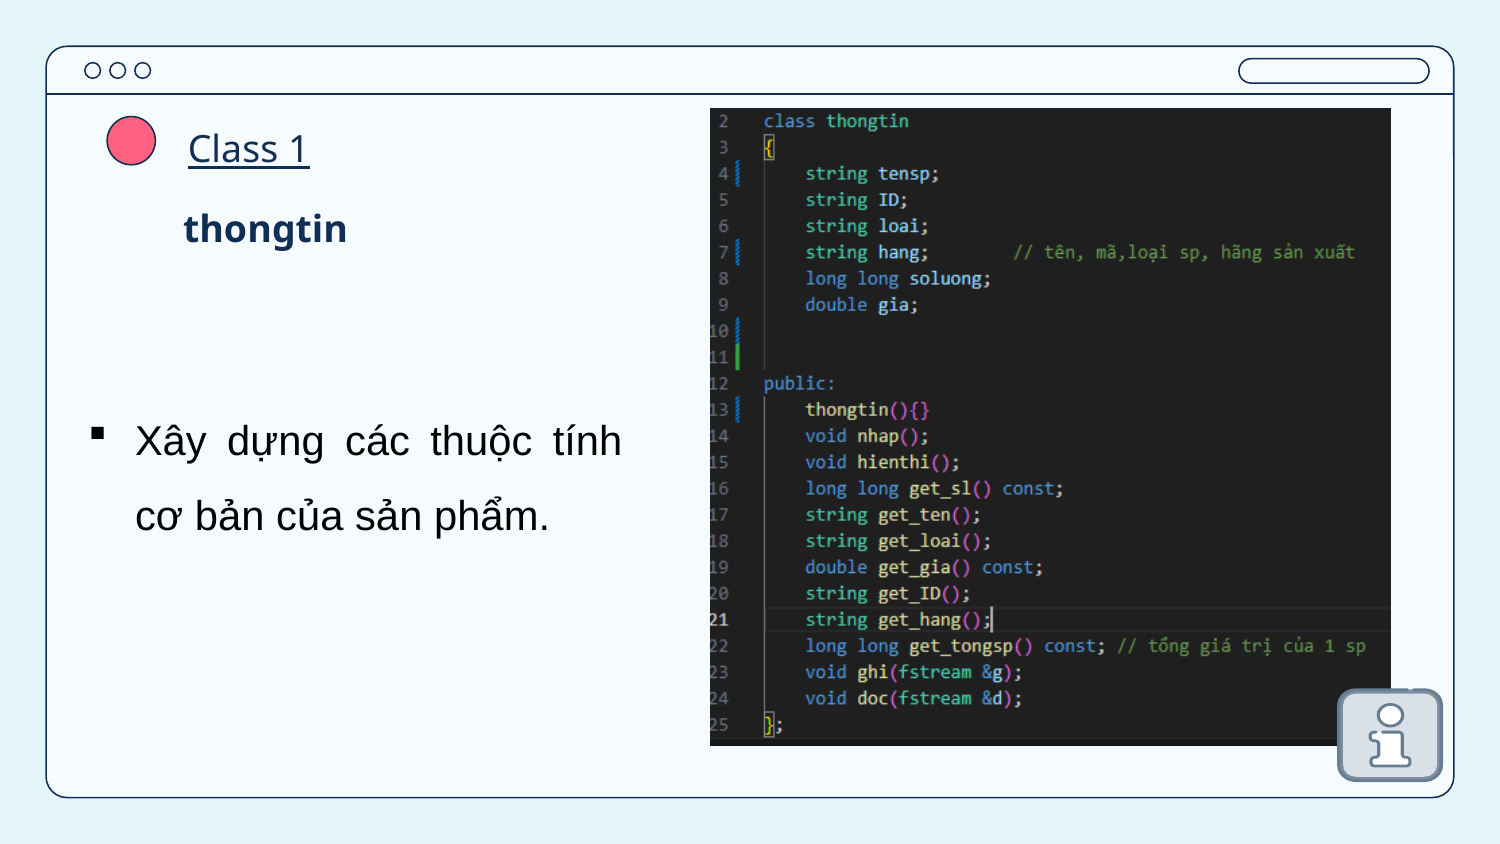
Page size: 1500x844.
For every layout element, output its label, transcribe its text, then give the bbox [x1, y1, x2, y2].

picture [710, 108, 1391, 746]
text_box [107, 116, 156, 165]
text_box thongtin [0, 183, 542, 260]
text_box Class 1 [60, 91, 438, 186]
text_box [1336, 688, 1444, 783]
text_box Xây dựng các thuộc tính cơ bản của sản phẩm. [73, 381, 638, 547]
